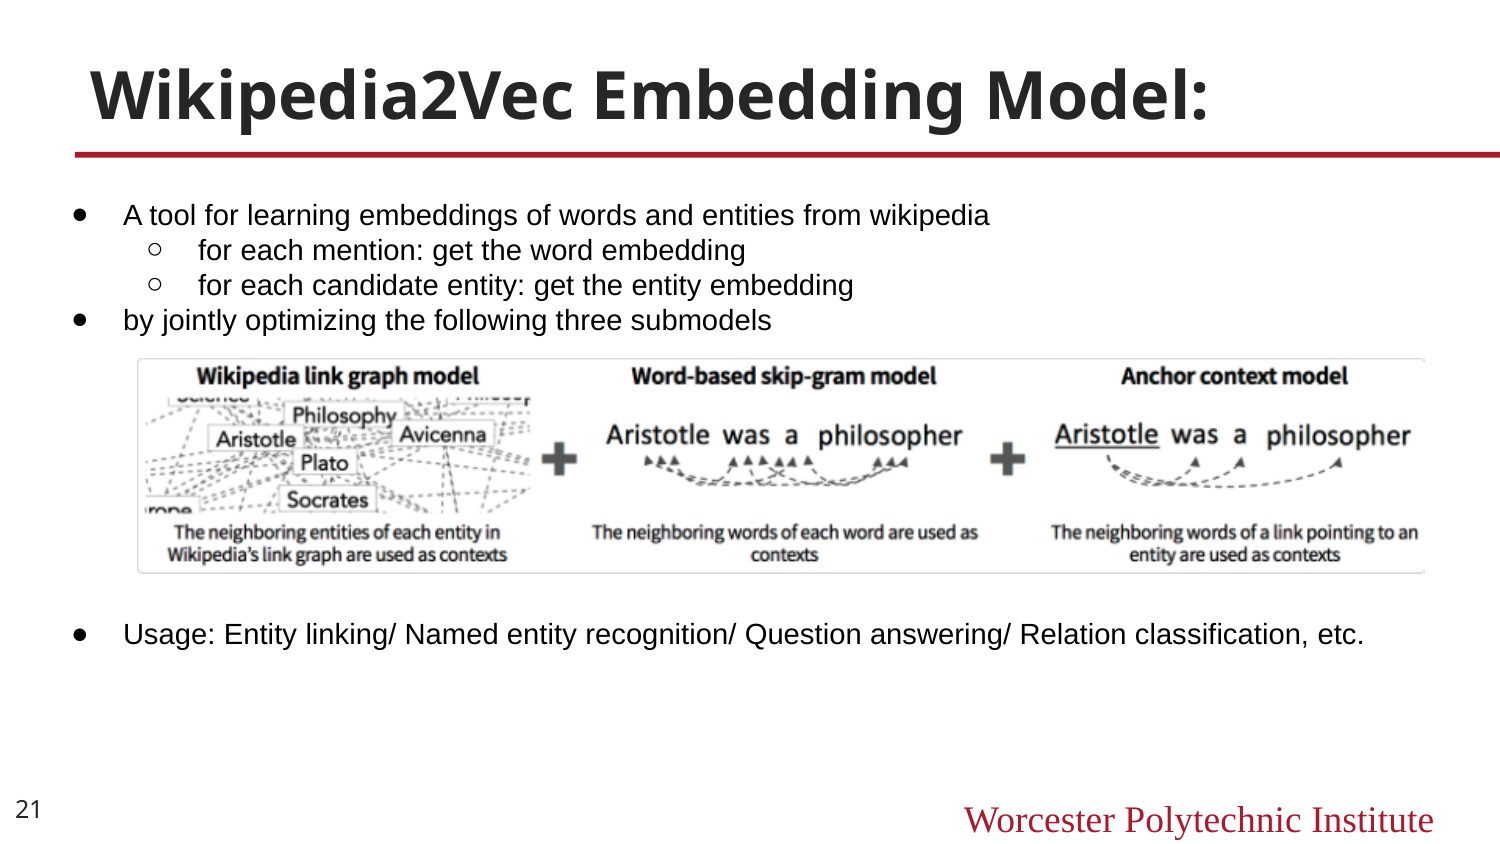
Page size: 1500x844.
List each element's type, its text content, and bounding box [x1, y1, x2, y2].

text_box A tool for learning embeddings of words and entities from wikipedia for each mention: get the word embedding for each candidate entity: get the entity embedding by jointly optimizing the following three submodels Usage: Entity linking/ Named entity recognition/ Question answering/ Relation classification, etc. [33, 146, 1466, 754]
title Wikipedia2Vec Embedding Model: [75, 42, 1425, 141]
picture [137, 358, 1426, 575]
slide_number ‹#› [0, 785, 75, 835]
